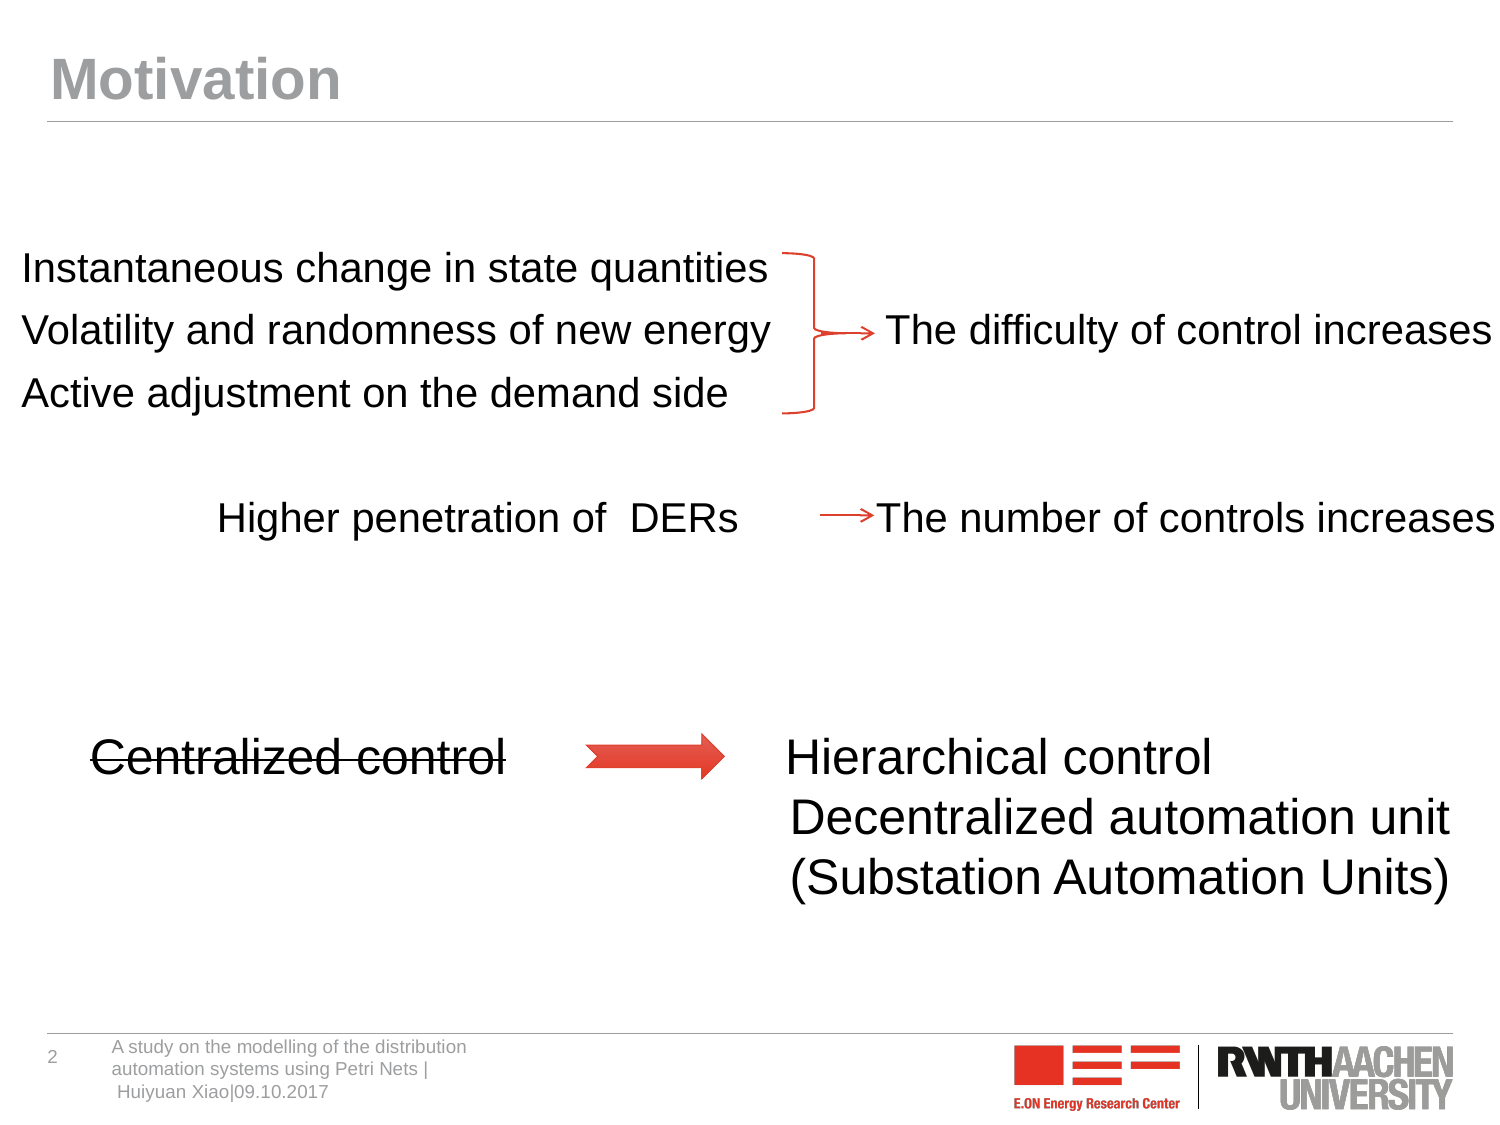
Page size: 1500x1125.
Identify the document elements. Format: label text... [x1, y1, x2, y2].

list Instantaneous change in state quantities Volatility and randomness of new energy The difficulty of control increases Active adjustment on the demand side Higher penetration of DERs The number of controls increases [21, 240, 1500, 587]
title Motivation [50, 23, 1456, 113]
picture [1013, 1045, 1180, 1112]
text_box [782, 252, 847, 415]
text_box [585, 732, 726, 781]
text_box Centralized control Hierarchical control Decentralized automation unit (Substation Automation Units) [89, 724, 1500, 940]
picture [1218, 1046, 1453, 1111]
